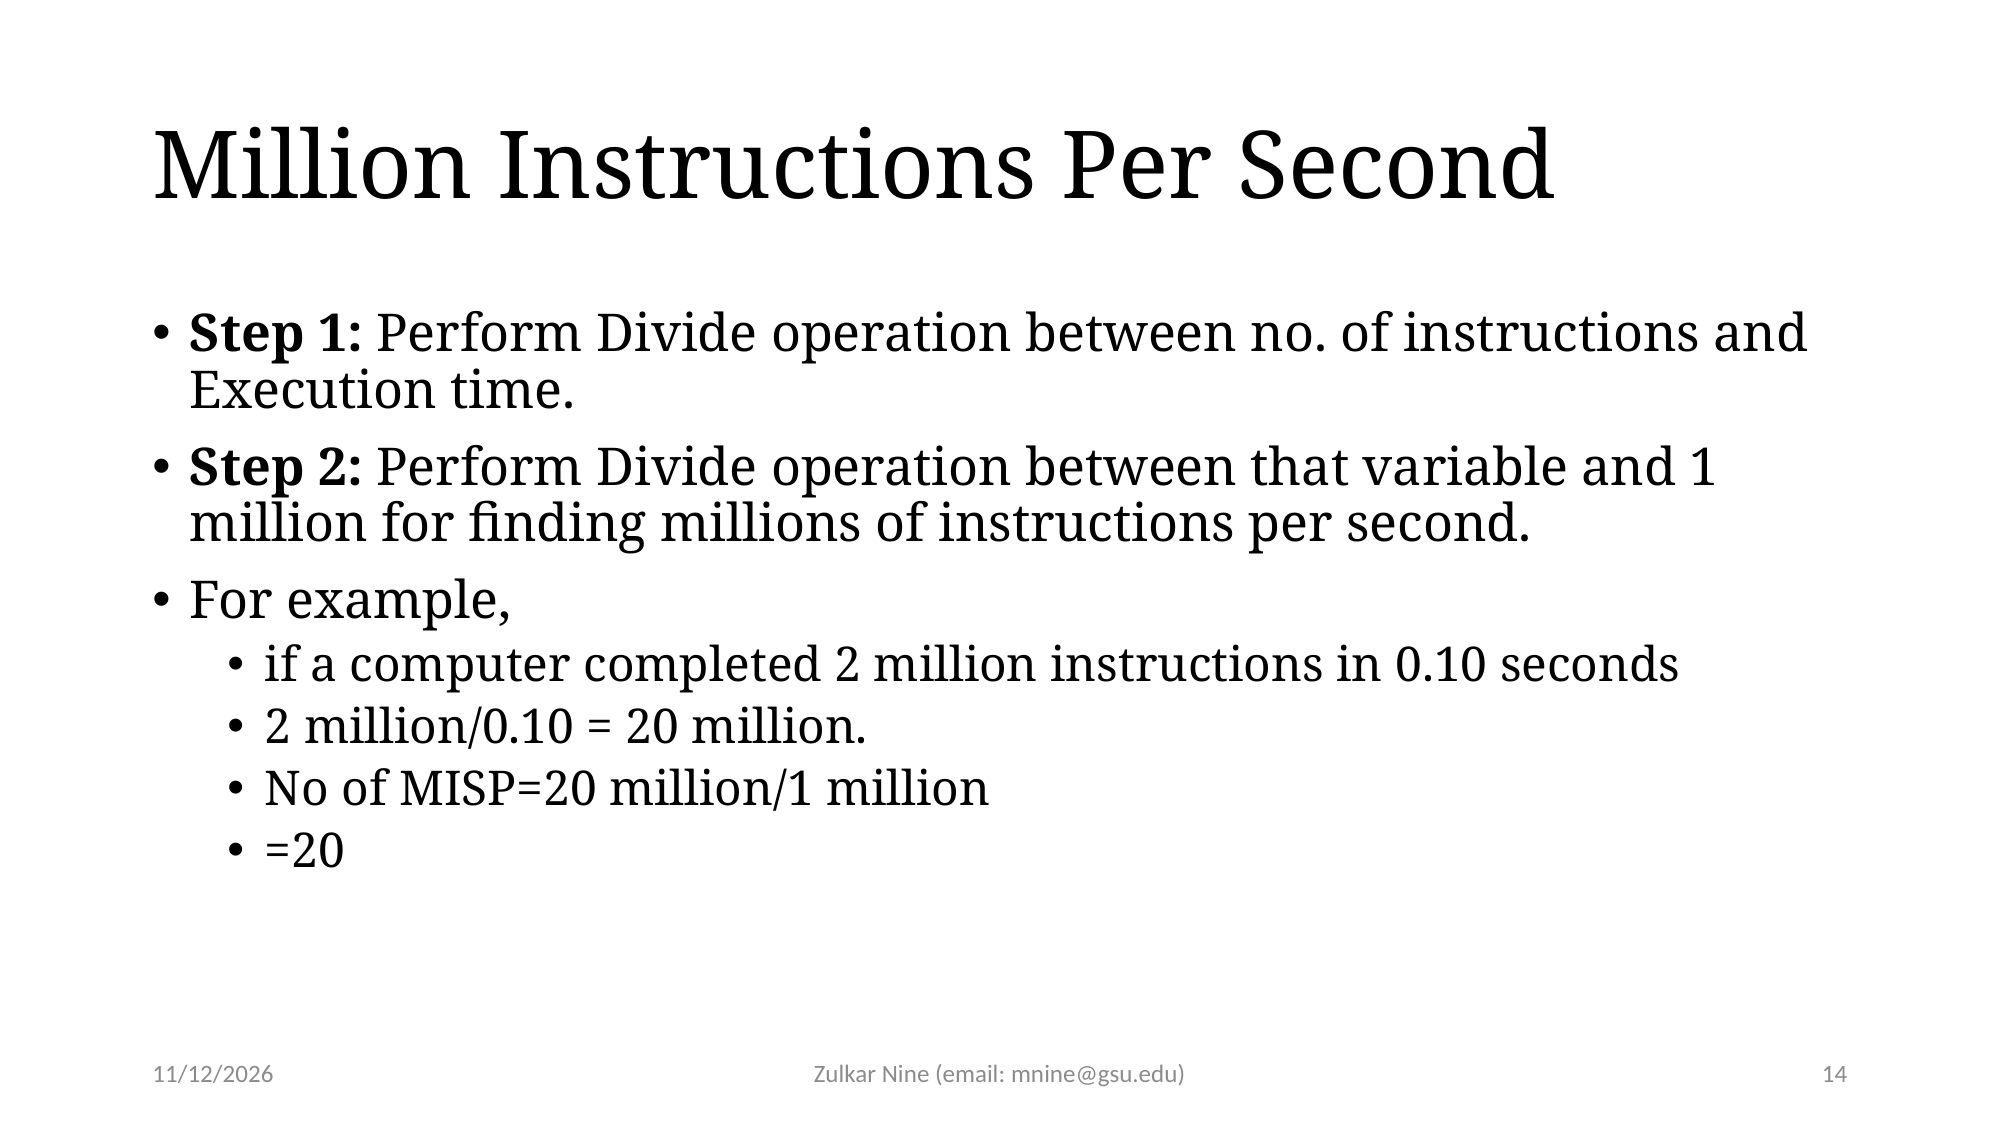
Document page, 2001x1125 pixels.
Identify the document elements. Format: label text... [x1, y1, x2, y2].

footer Zulkar Nine (email: mnine@gsu.edu) [662, 1042, 1338, 1103]
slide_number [137, 1042, 588, 1103]
slide_number 14 [1412, 1042, 1863, 1103]
list Step 1: Perform Divide operation between no. of instructions and Execution time. Step 2: Perform Divide operation between that variable and 1 million for finding millions of instructions per second. For example, if a computer completed 2 million instructions in 0.10 seconds 2 million/0.10 = 20 million. No of MISP=20 million/1 million =20 [137, 299, 1863, 1014]
title Million Instructions Per Second [137, 59, 1863, 278]
